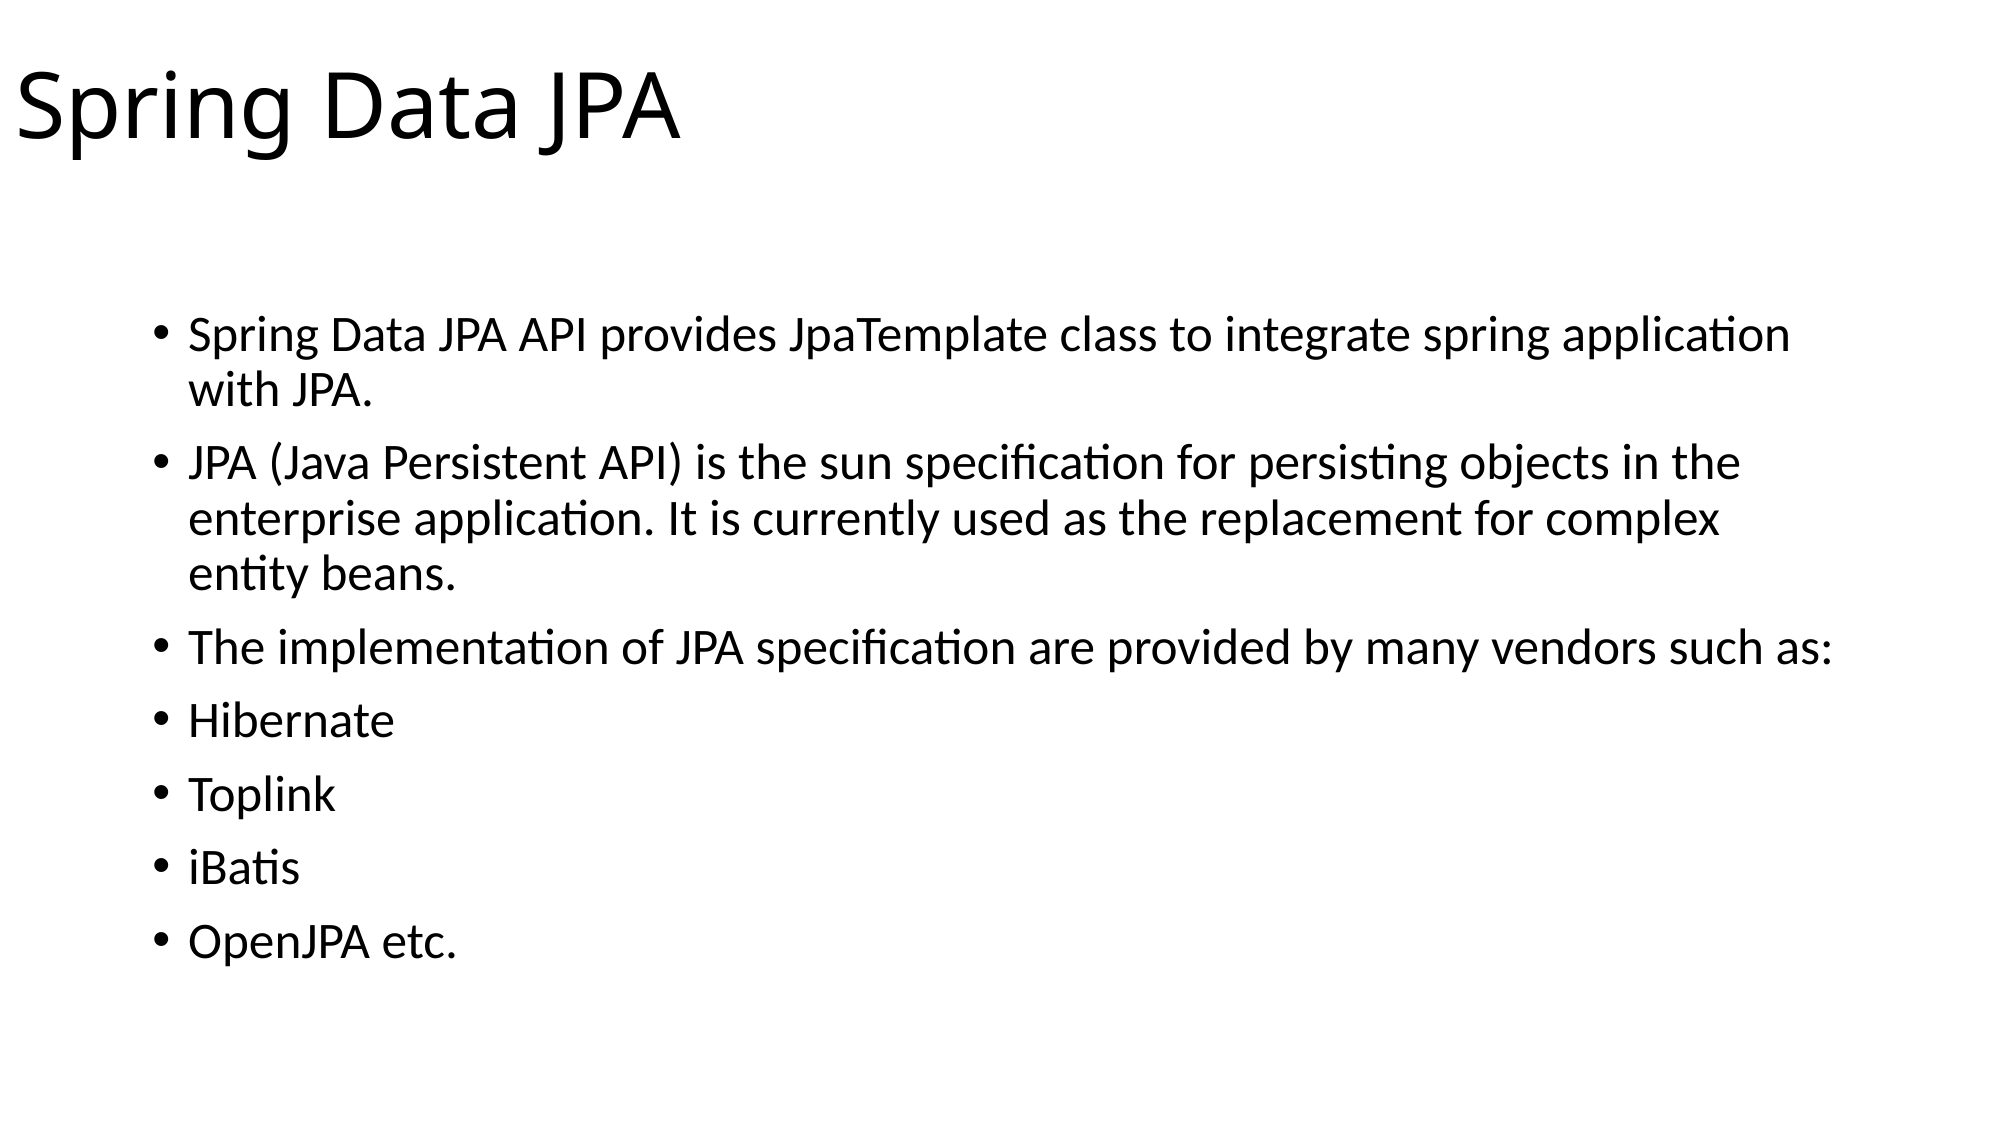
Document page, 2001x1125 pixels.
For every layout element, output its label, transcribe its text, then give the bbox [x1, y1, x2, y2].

list Spring Data JPA API provides JpaTemplate class to integrate spring application with JPA. JPA (Java Persistent API) is the sun specification for persisting objects in the enterprise application. It is currently used as the replacement for complex entity beans. The implementation of JPA specification are provided by many vendors such as: Hibernate Toplink iBatis OpenJPA etc. [137, 299, 1863, 1014]
title Spring Data JPA [0, 0, 1725, 218]
